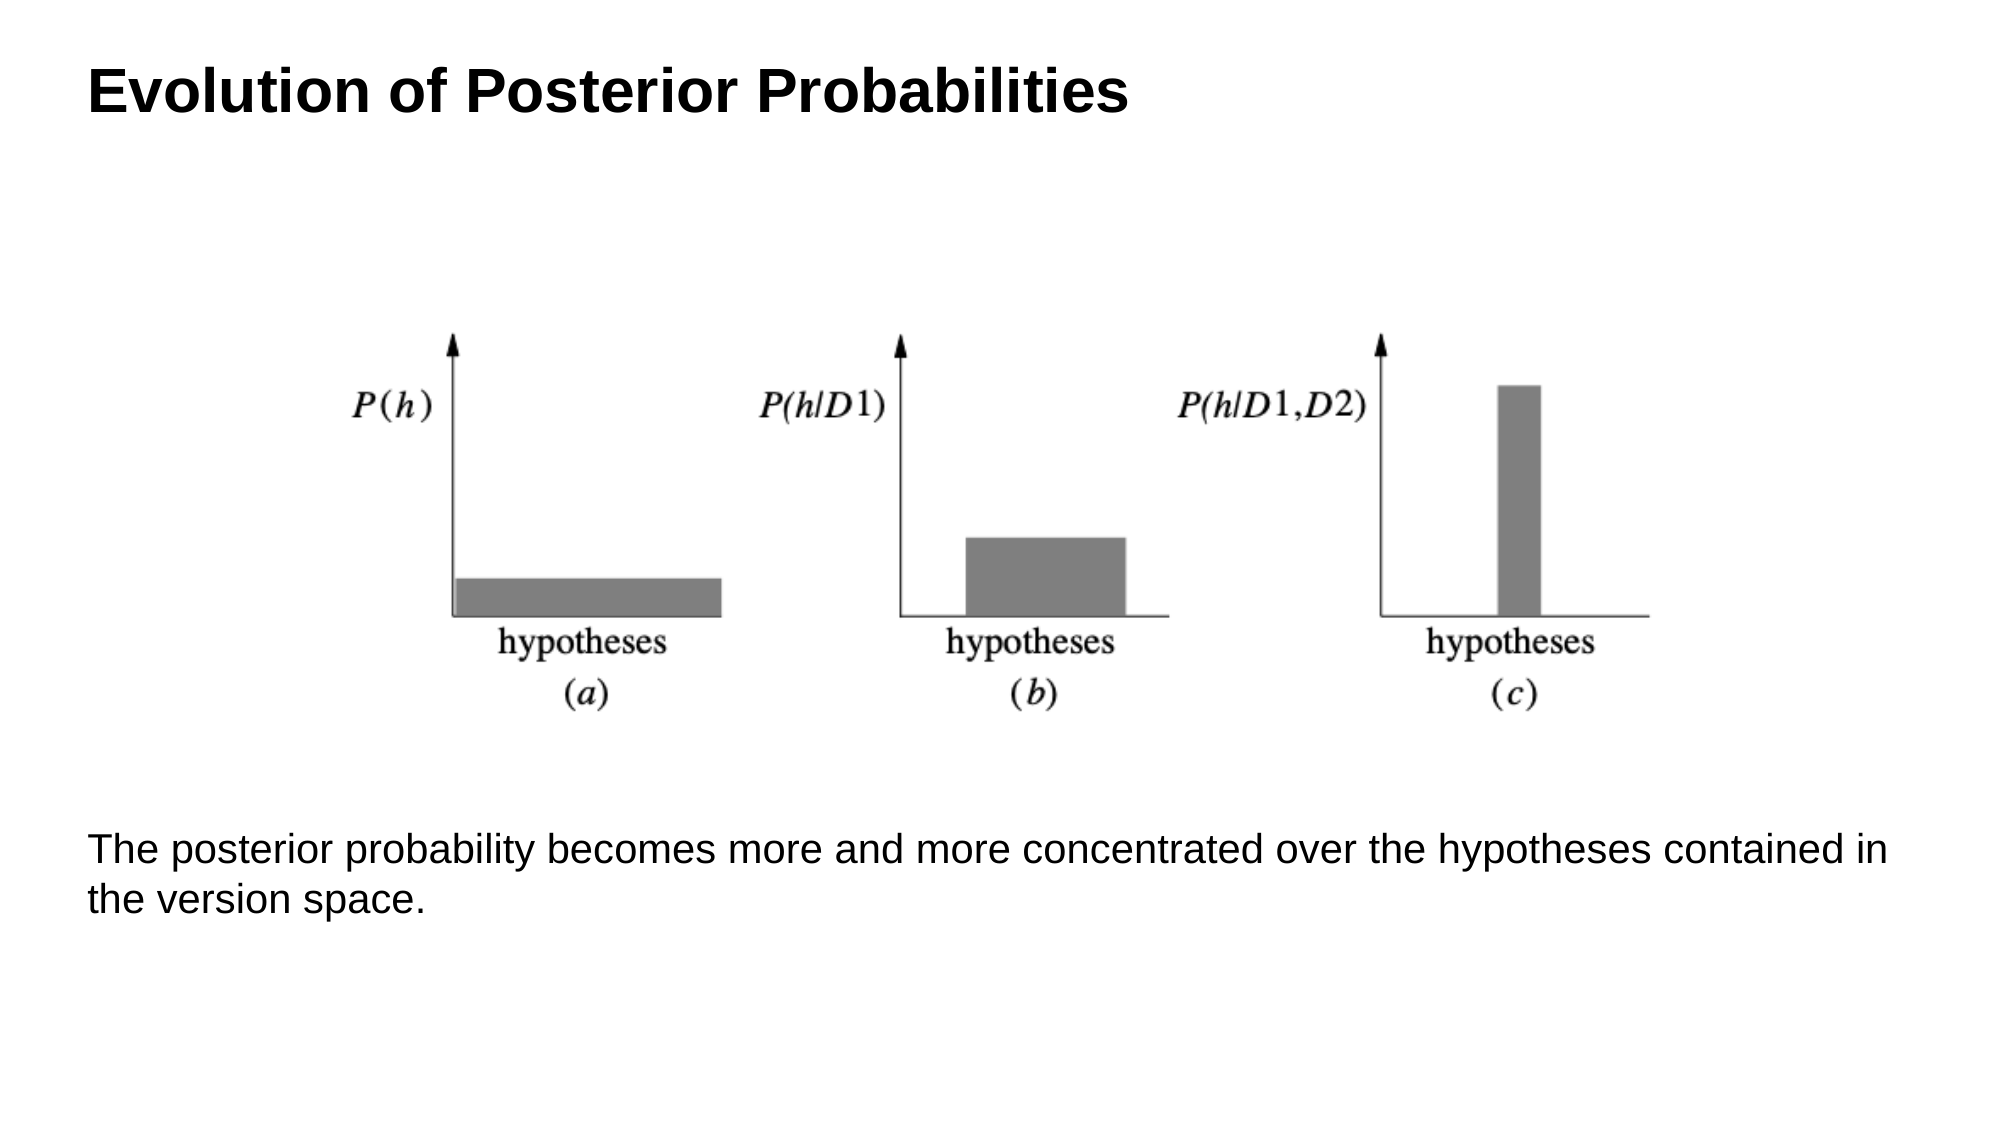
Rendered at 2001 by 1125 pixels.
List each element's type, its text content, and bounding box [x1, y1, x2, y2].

picture [340, 326, 1660, 730]
title Evolution of Posterior Probabilities [72, 42, 1930, 138]
list The posterior probability becomes more and more concentrated over the hypotheses contained in the version space. [72, 172, 1930, 988]
